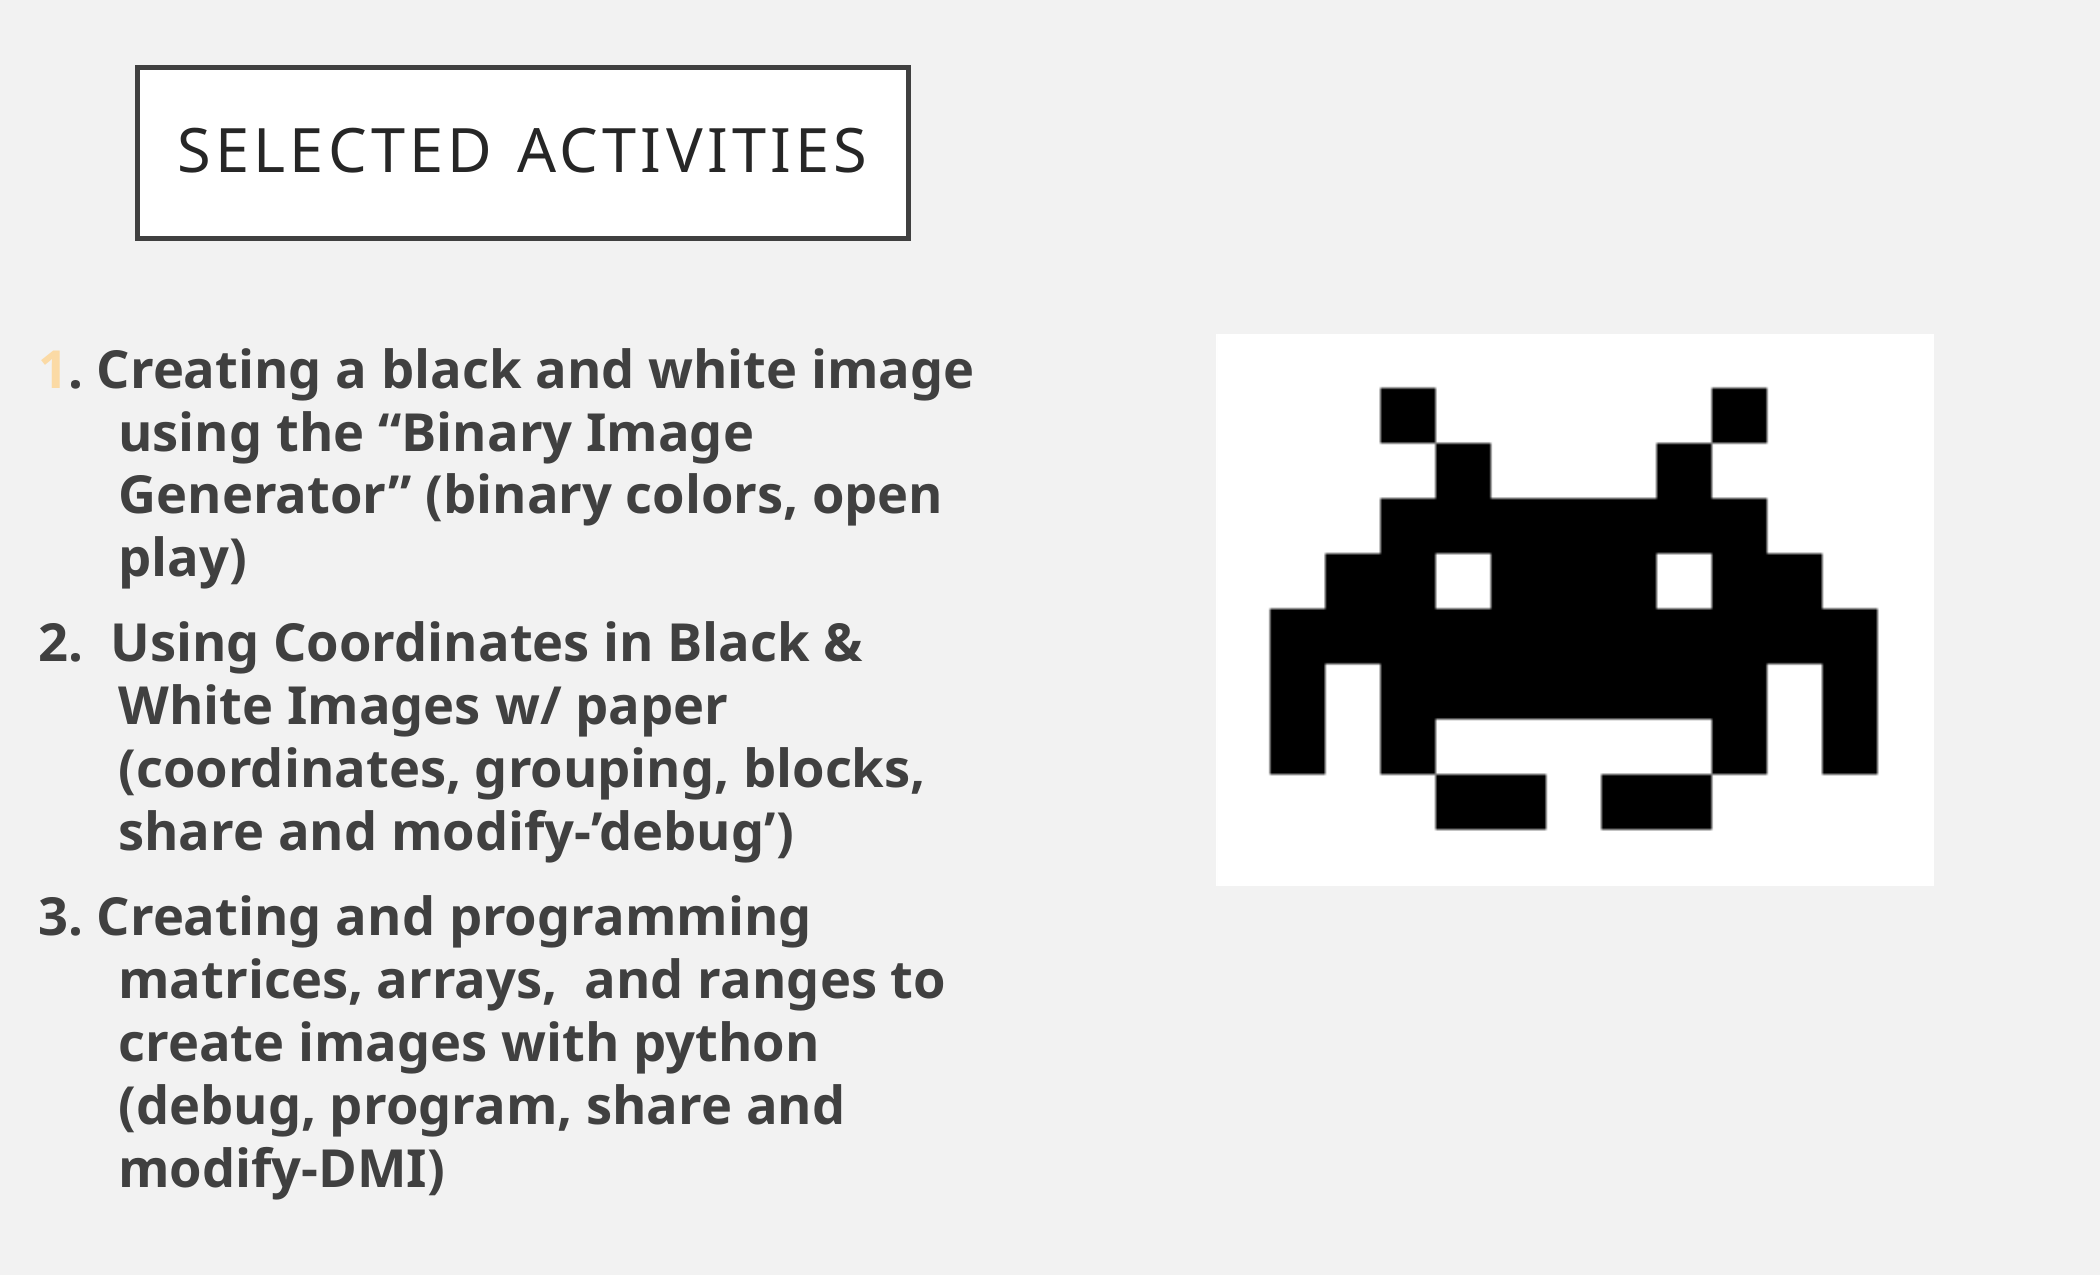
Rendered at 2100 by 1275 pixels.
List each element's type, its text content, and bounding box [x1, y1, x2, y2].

list 1. Creating a black and white image using the “Binary Image Generator” (binary colors, open play) 2. Using Coordinates in Black & White Images w/ paper (coordinates, grouping, blocks, share and modify-’debug’) 3. Creating and programming matrices, arrays, and ranges to create images with python (debug, program, share and modify-DMI) [0, 328, 1026, 1246]
title Selected ACTIVITIES [135, 65, 911, 241]
picture [1216, 334, 1934, 886]
